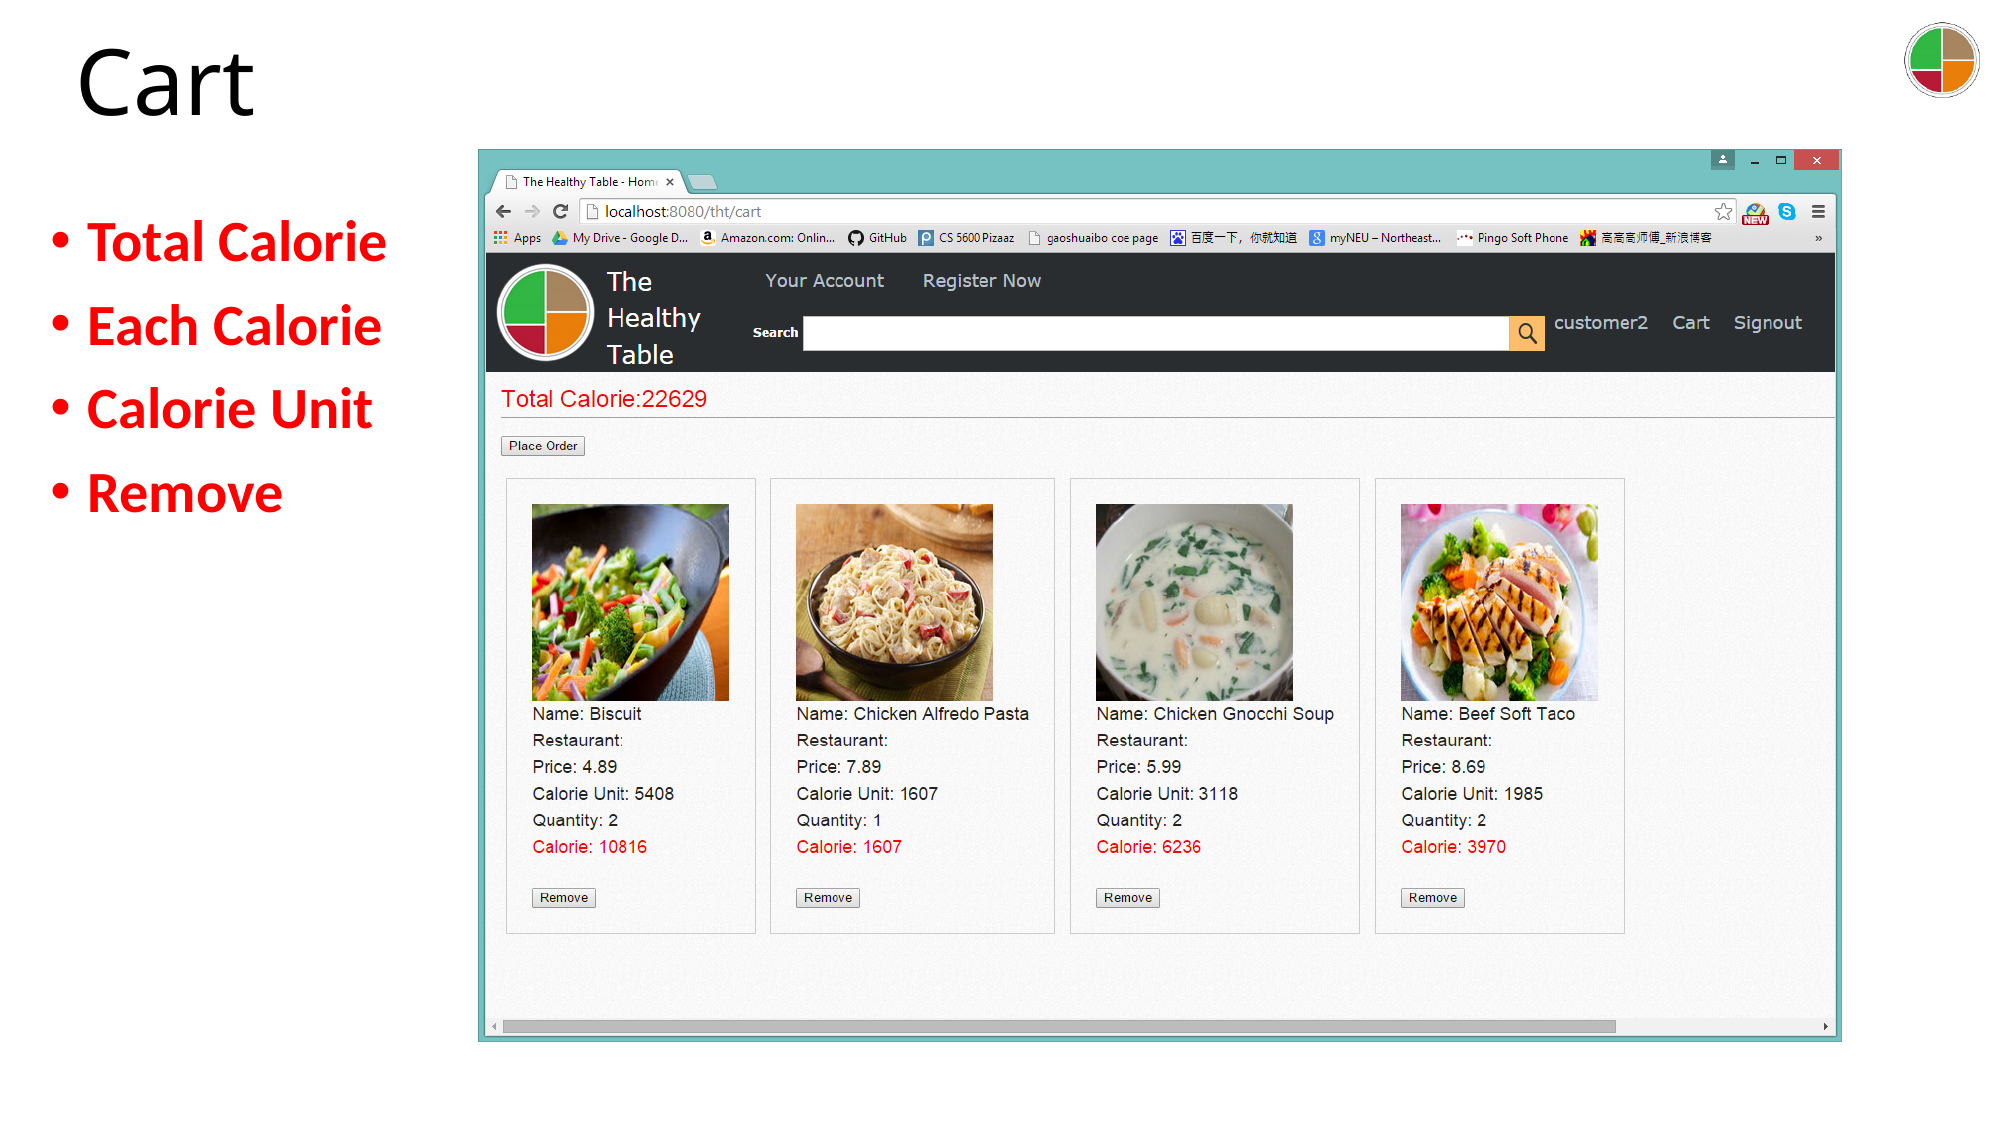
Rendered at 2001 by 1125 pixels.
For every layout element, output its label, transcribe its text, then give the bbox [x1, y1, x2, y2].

picture [1904, 22, 1980, 98]
picture [478, 149, 1842, 1042]
title Cart [60, 27, 1786, 144]
text_box Total Calorie Each Calorie Calorie Unit Remove [35, 203, 478, 1042]
